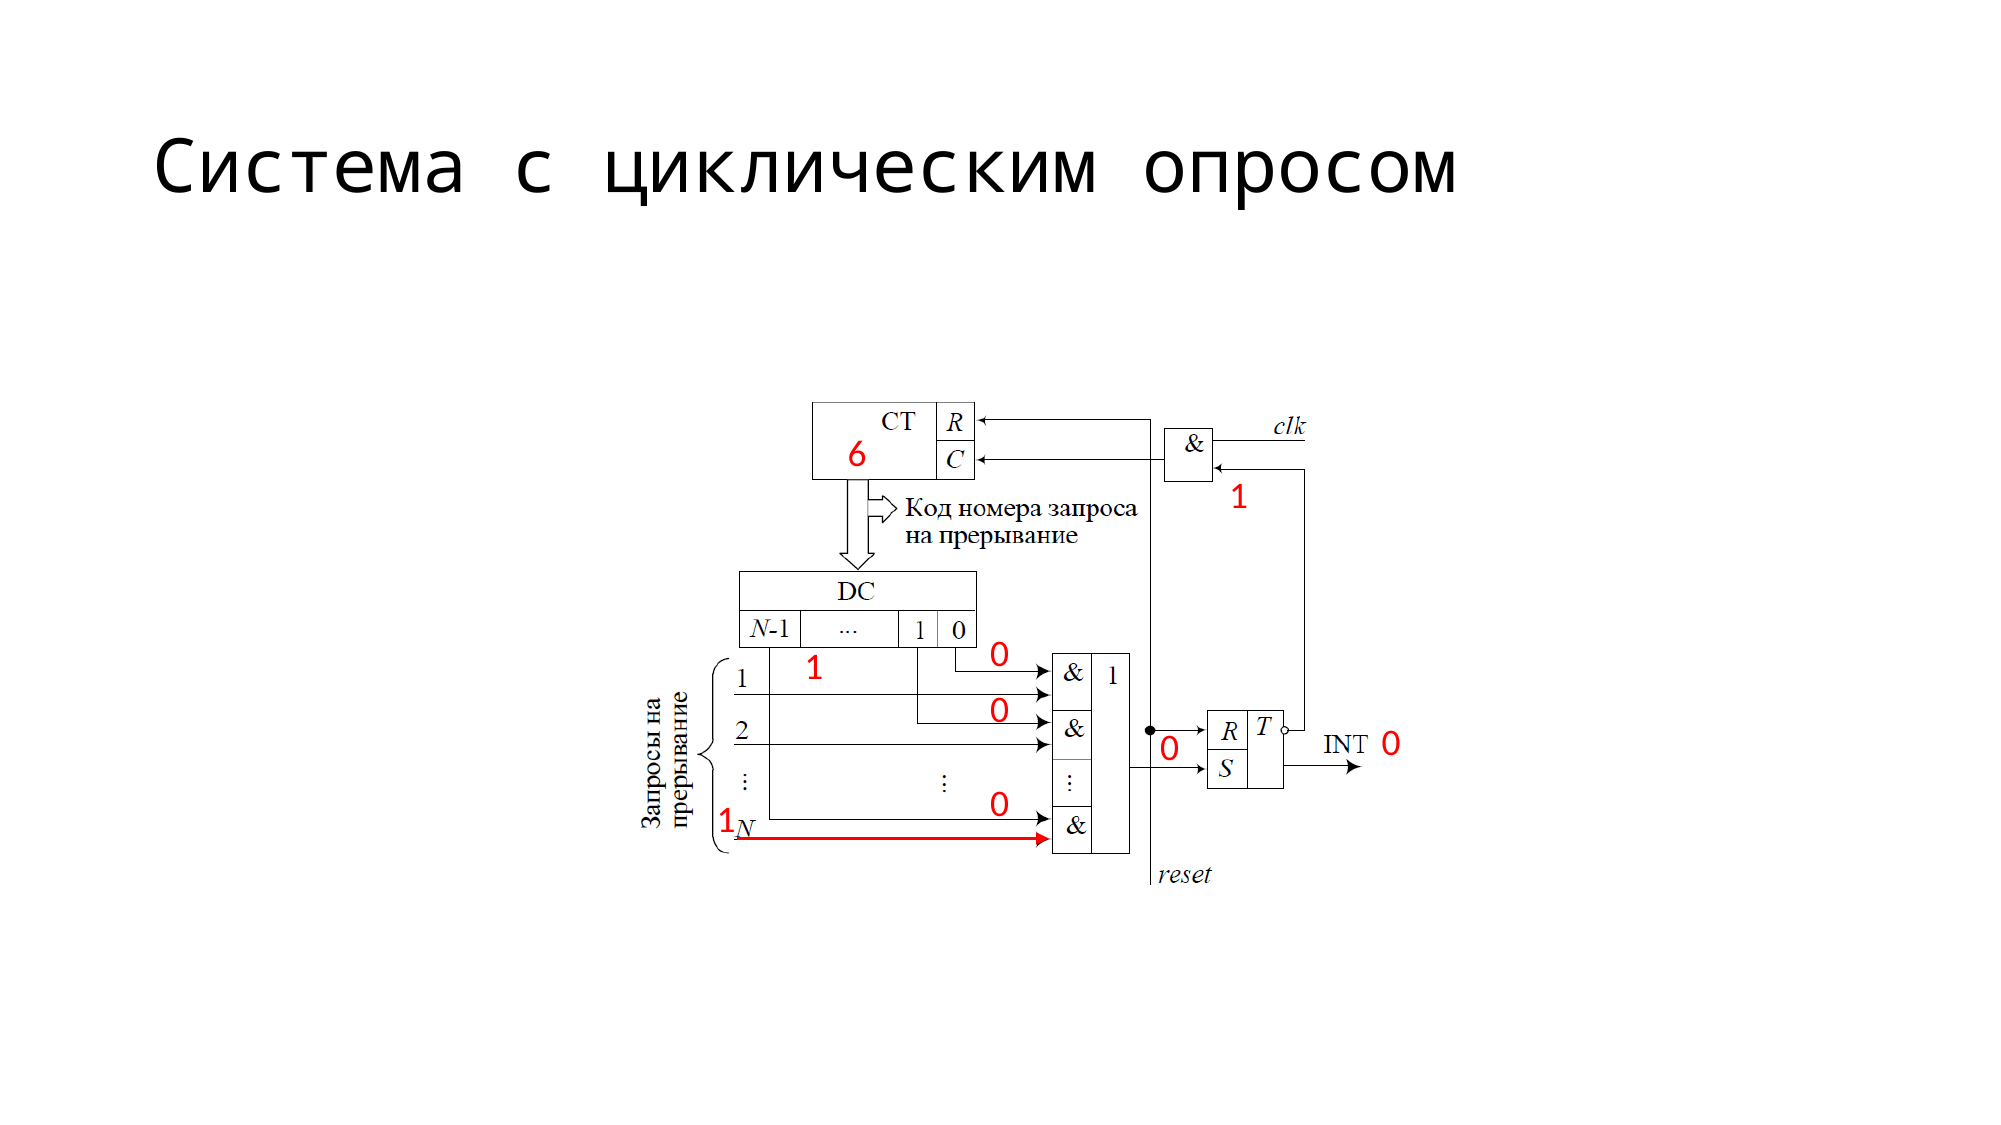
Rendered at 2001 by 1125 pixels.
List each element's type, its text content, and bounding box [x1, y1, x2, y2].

picture [608, 387, 1392, 899]
text_box 0 [1392, 710, 1416, 771]
title Система с циклическим опросом [137, 59, 1863, 278]
